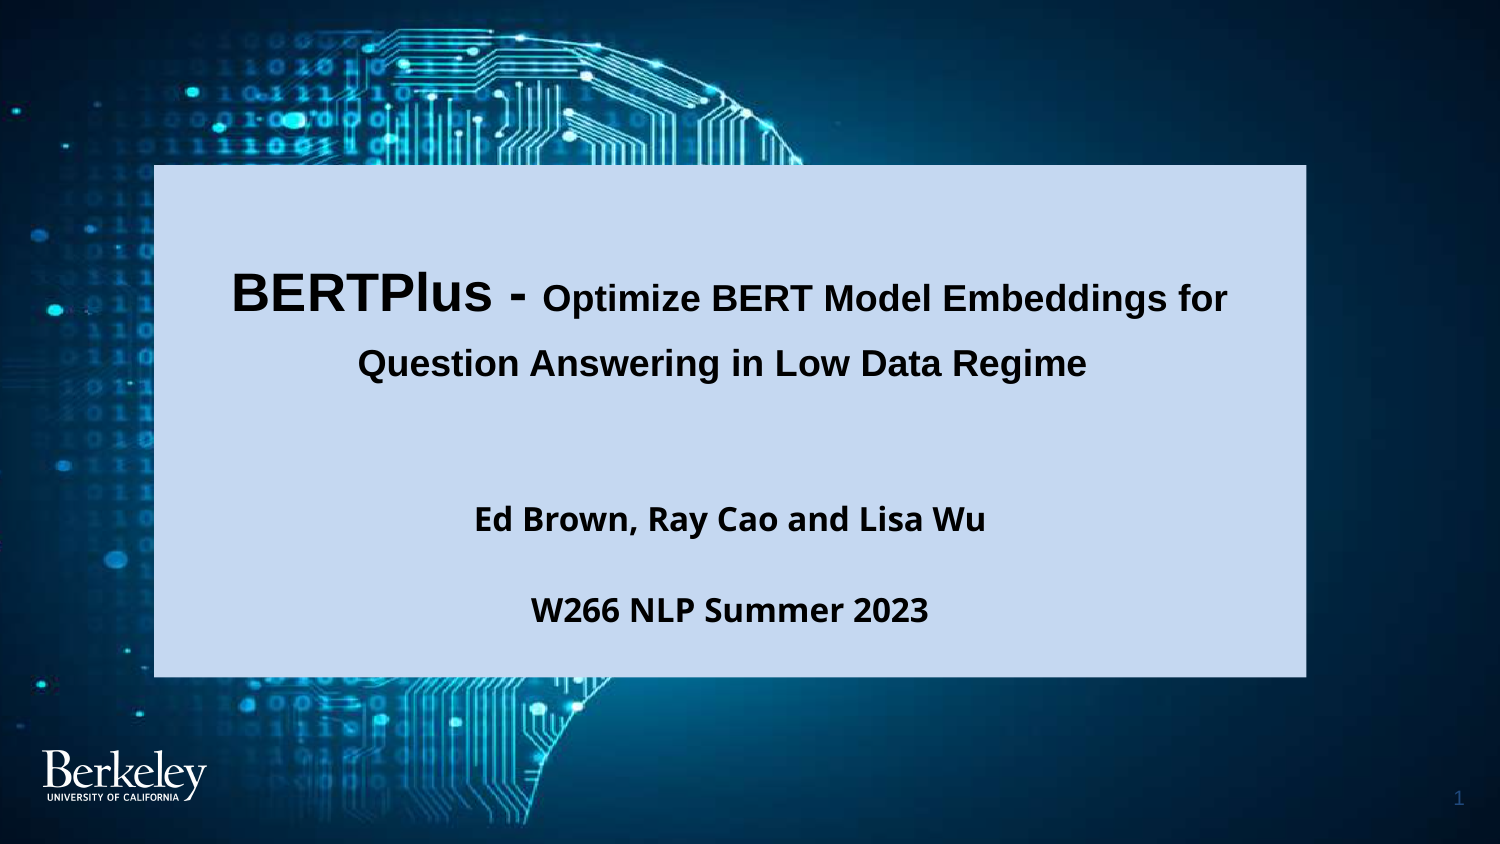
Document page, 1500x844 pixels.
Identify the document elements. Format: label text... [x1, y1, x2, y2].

list BERTPlus - Optimize BERT Model Embeddings for Question Answering in Low Data Regime Ed Brown, Ray Cao and Lisa Wu W266 NLP Summer 2023 [154, 165, 1307, 678]
slide_number ‹#› [1389, 764, 1480, 830]
picture [0, 0, 1500, 844]
